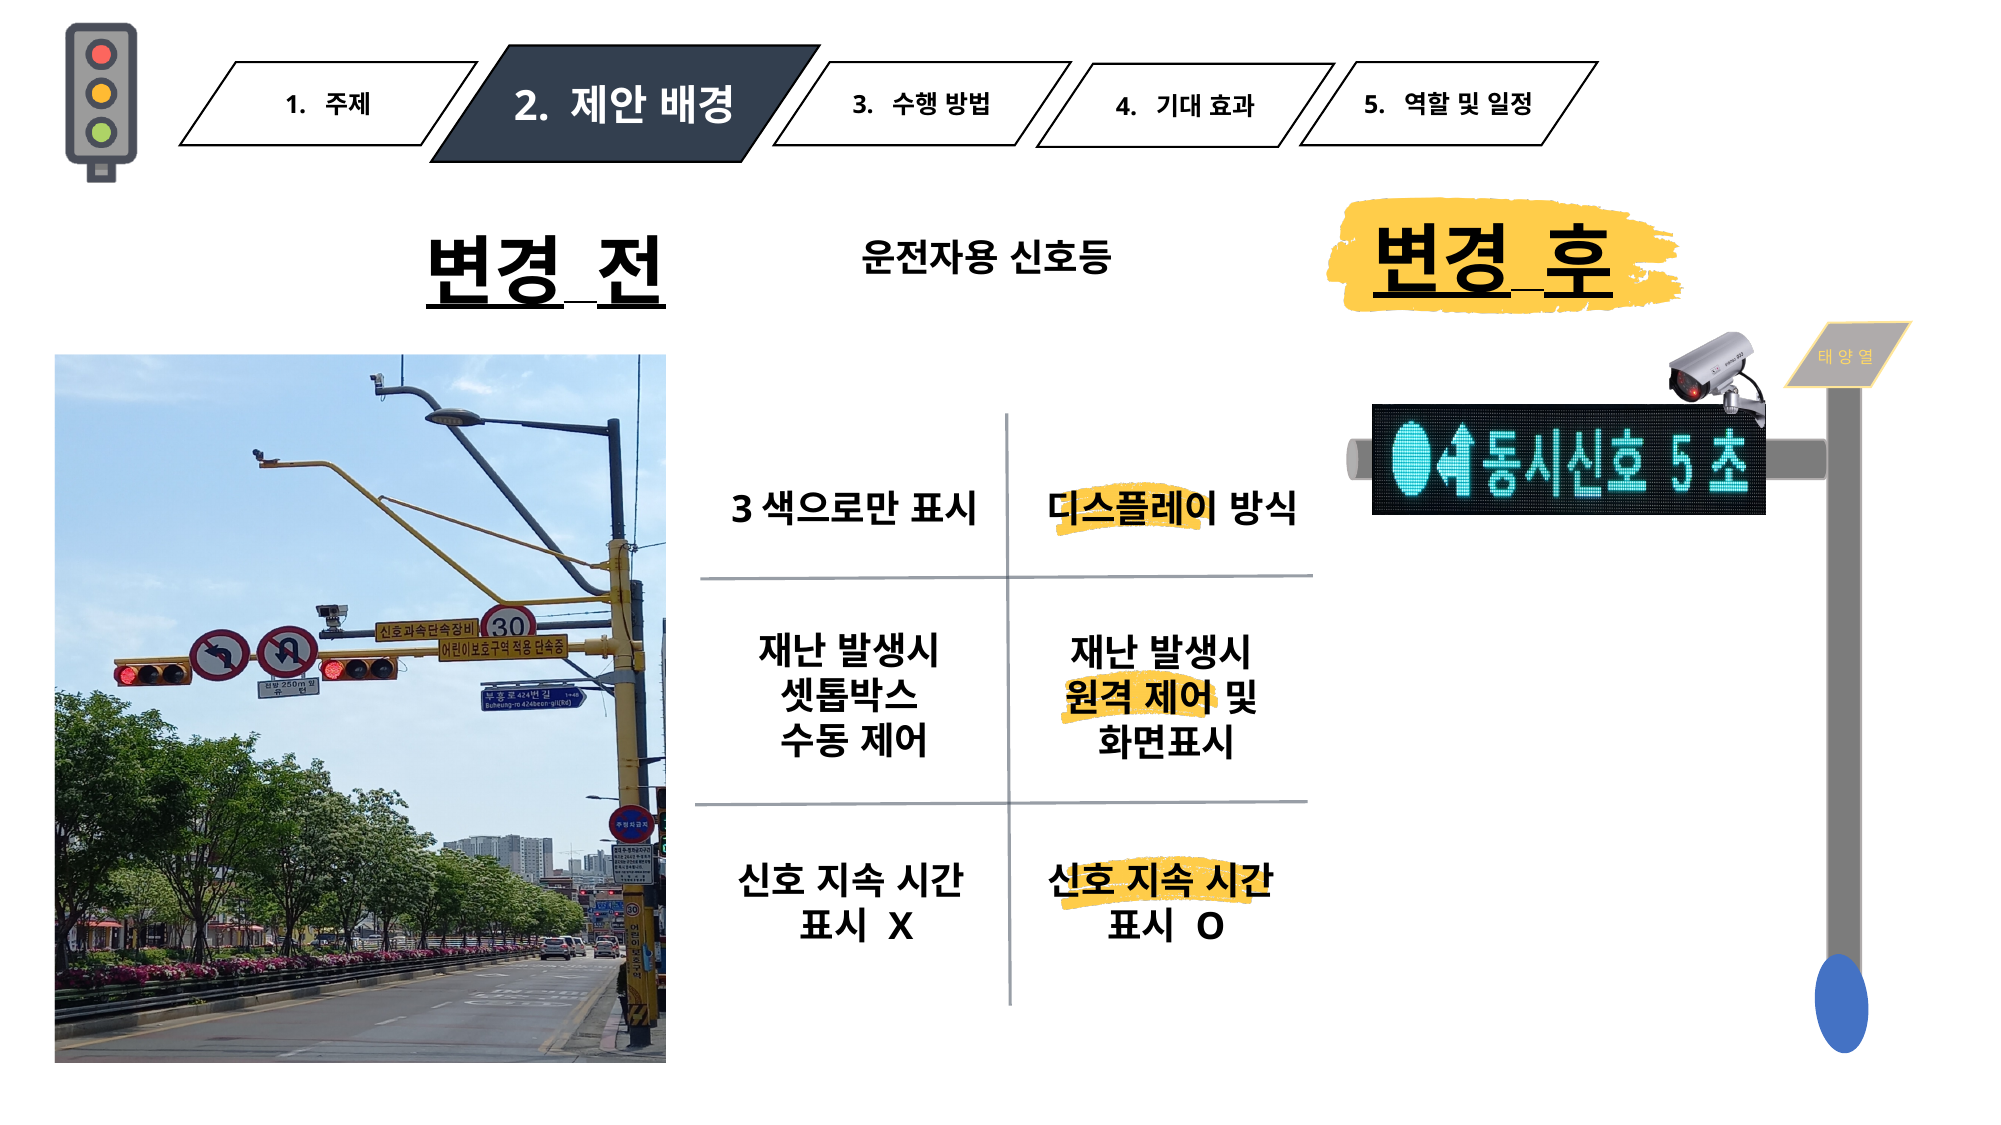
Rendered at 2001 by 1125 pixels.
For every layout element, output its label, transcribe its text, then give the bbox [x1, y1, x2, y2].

picture [6, 355, 715, 1062]
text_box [1006, 413, 1011, 575]
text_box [1326, 197, 1684, 314]
text_box 4. 기대 효과 [1035, 62, 1337, 148]
text_box 재난 발생시 원격 제어 및 화면표시 [1011, 621, 1347, 772]
text_box 신호 지속 시간 표시 O [1012, 849, 1320, 955]
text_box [1006, 805, 1011, 1006]
picture [1657, 320, 1777, 440]
text_box 디스플레이 방식 [1018, 477, 1327, 538]
text_box 신호 지속 시간 표시 X [715, 849, 1006, 955]
picture [39, 18, 163, 191]
text_box 변경 전 [410, 215, 744, 321]
text_box 1. 주제 [177, 61, 479, 147]
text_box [1347, 321, 1912, 1031]
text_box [1006, 579, 1011, 801]
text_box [1056, 482, 1213, 536]
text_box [1061, 856, 1268, 910]
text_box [1061, 670, 1218, 724]
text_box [700, 575, 1313, 579]
text_box 2. 제안 배경 [429, 44, 822, 163]
text_box 운전자용 신호등 [846, 226, 1154, 287]
text_box 3. 수행 방법 [771, 61, 1073, 147]
text_box 3색으로만 표시 [715, 477, 1006, 538]
text_box 5. 역할 및 일정 [1298, 61, 1600, 147]
text_box 재난 발생시 셋톱박스 수동 제어 [715, 619, 1006, 770]
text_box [695, 801, 1308, 805]
